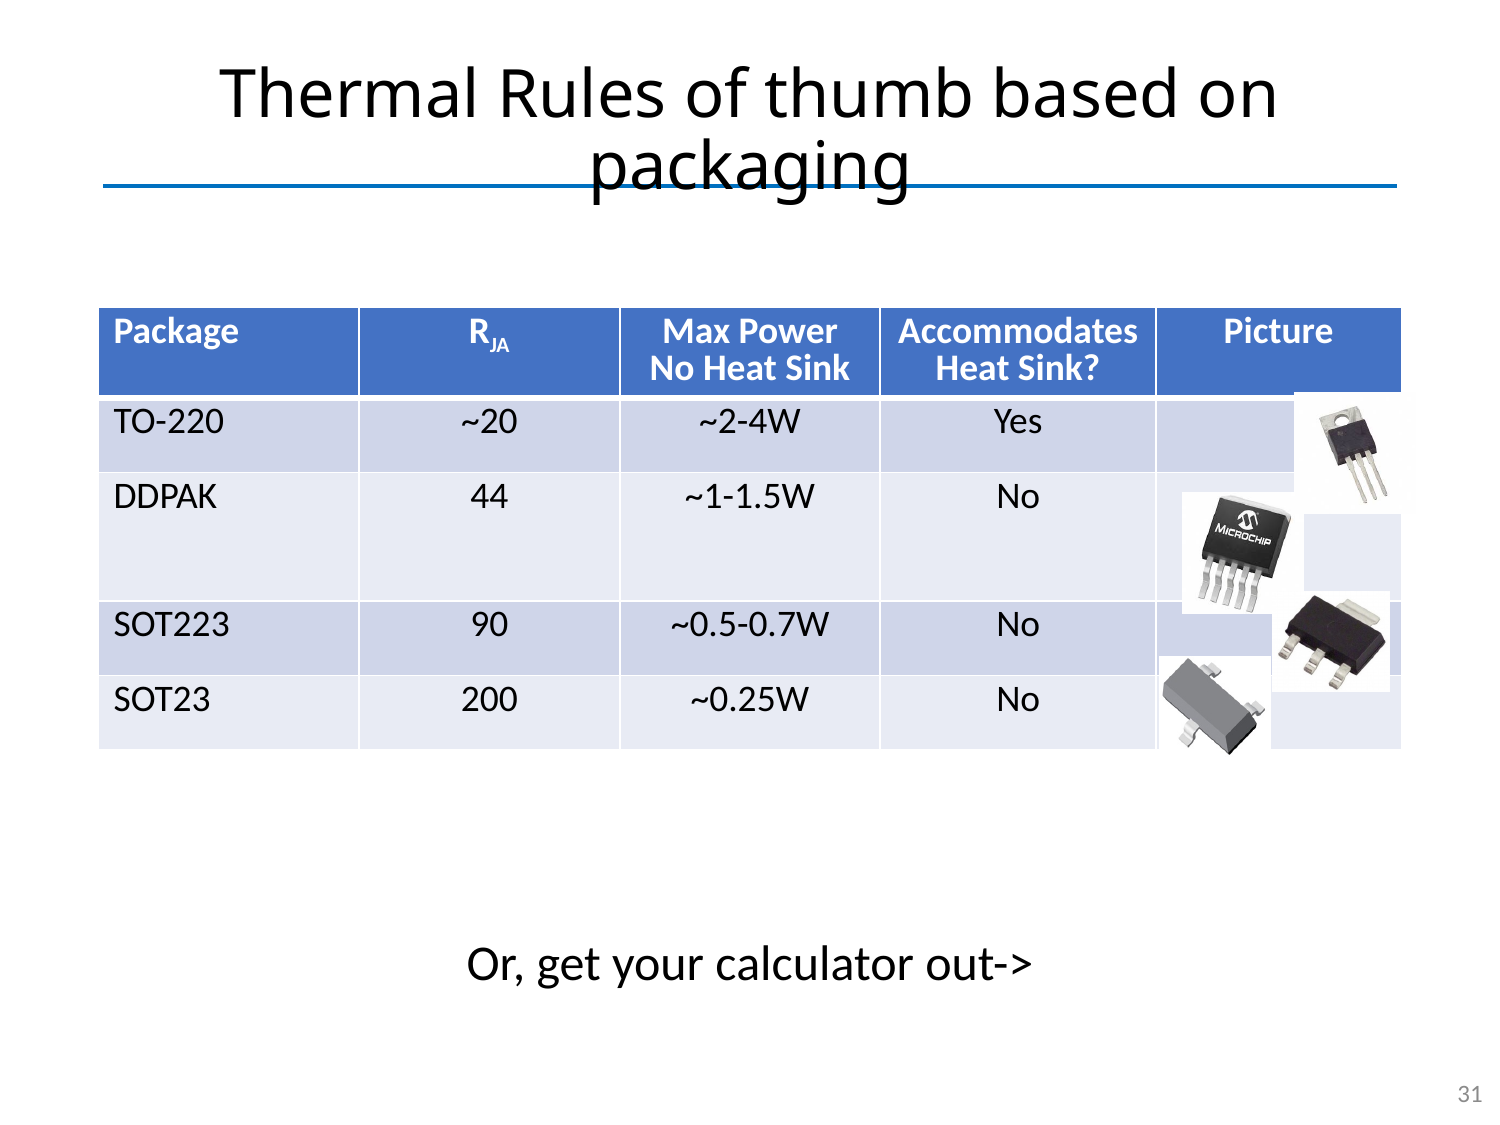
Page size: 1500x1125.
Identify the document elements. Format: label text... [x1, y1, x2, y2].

table_header RJA [360, 308, 619, 395]
table_cell [1304, 514, 1401, 600]
table_cell SOT23 [99, 676, 358, 749]
table_cell ~1-1.5W [621, 473, 879, 600]
table_cell ~20 [360, 401, 619, 472]
table_cell ~0.5-0.7W [621, 602, 879, 675]
picture [1159, 656, 1271, 757]
table_cell [1157, 401, 1294, 472]
table_cell [1390, 602, 1401, 675]
table_cell 200 [360, 676, 619, 749]
table_header Max Power No Heat Sink [621, 308, 879, 395]
table_cell 90 [360, 602, 619, 675]
table_cell No [881, 676, 1155, 749]
table_cell Yes [881, 401, 1155, 472]
table_header Package [99, 308, 358, 395]
table_cell SOT223 [99, 602, 358, 675]
table_cell ~0.25W [621, 676, 879, 749]
table_cell [1157, 473, 1294, 600]
title Thermal Rules of thumb based on packaging [76, 51, 1425, 214]
table_cell 44 [360, 473, 619, 600]
picture [1182, 392, 1416, 692]
table_cell No [881, 473, 1155, 600]
table_cell [1271, 676, 1401, 749]
table_header Picture [1157, 308, 1401, 395]
table_cell No [881, 602, 1155, 675]
slide_number 31 [1160, 1062, 1498, 1123]
table_cell [1157, 602, 1272, 675]
table_cell ~2-4W [621, 401, 879, 472]
text_box Or, get your calculator out-> [127, 922, 1373, 998]
table_header Accommodates Heat Sink? [881, 308, 1155, 395]
table_cell TO-220 [99, 401, 358, 472]
table_cell DDPAK [99, 473, 358, 600]
